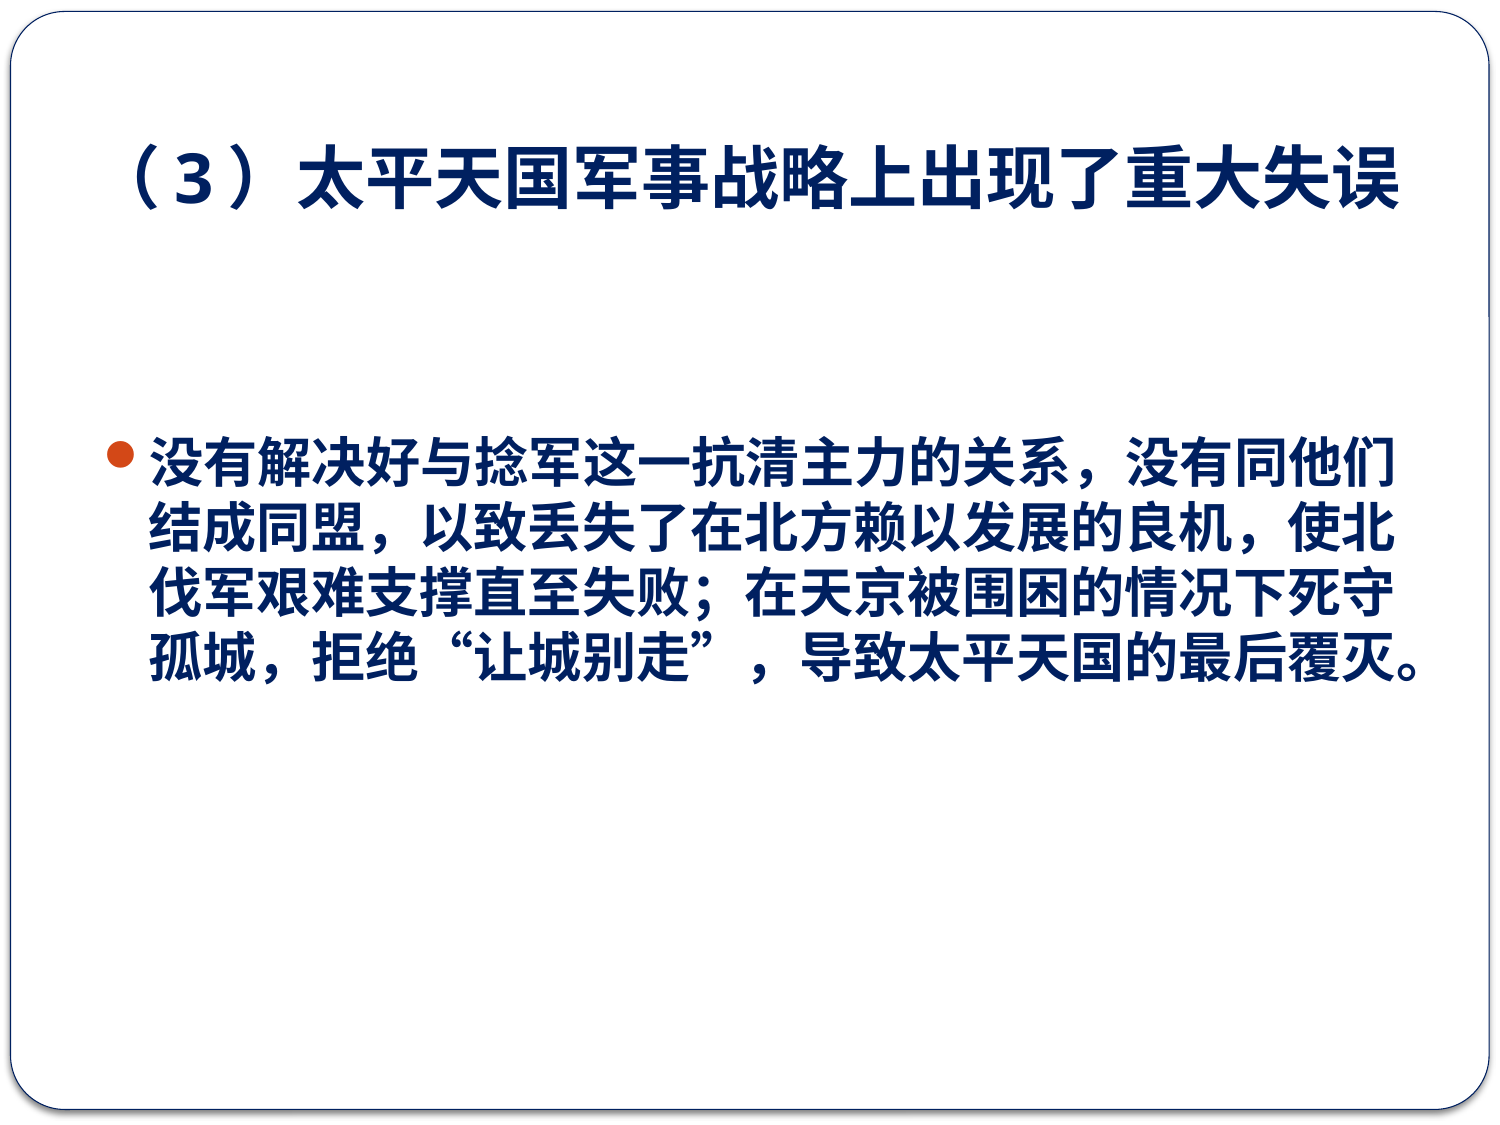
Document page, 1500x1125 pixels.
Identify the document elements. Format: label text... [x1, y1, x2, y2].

title （3）太平天国军事战略上出现了重大失误 [76, 45, 1425, 233]
list 没有解决好与捻军这一抗清主力的关系，没有同他们结成同盟，以致丢失了在北方赖以发展的良机，使北伐军艰难支撑直至失败；在天京被围困的情况下死守孤城，拒绝“让城别走”，导致太平天国的最后覆灭。 [88, 420, 1425, 811]
